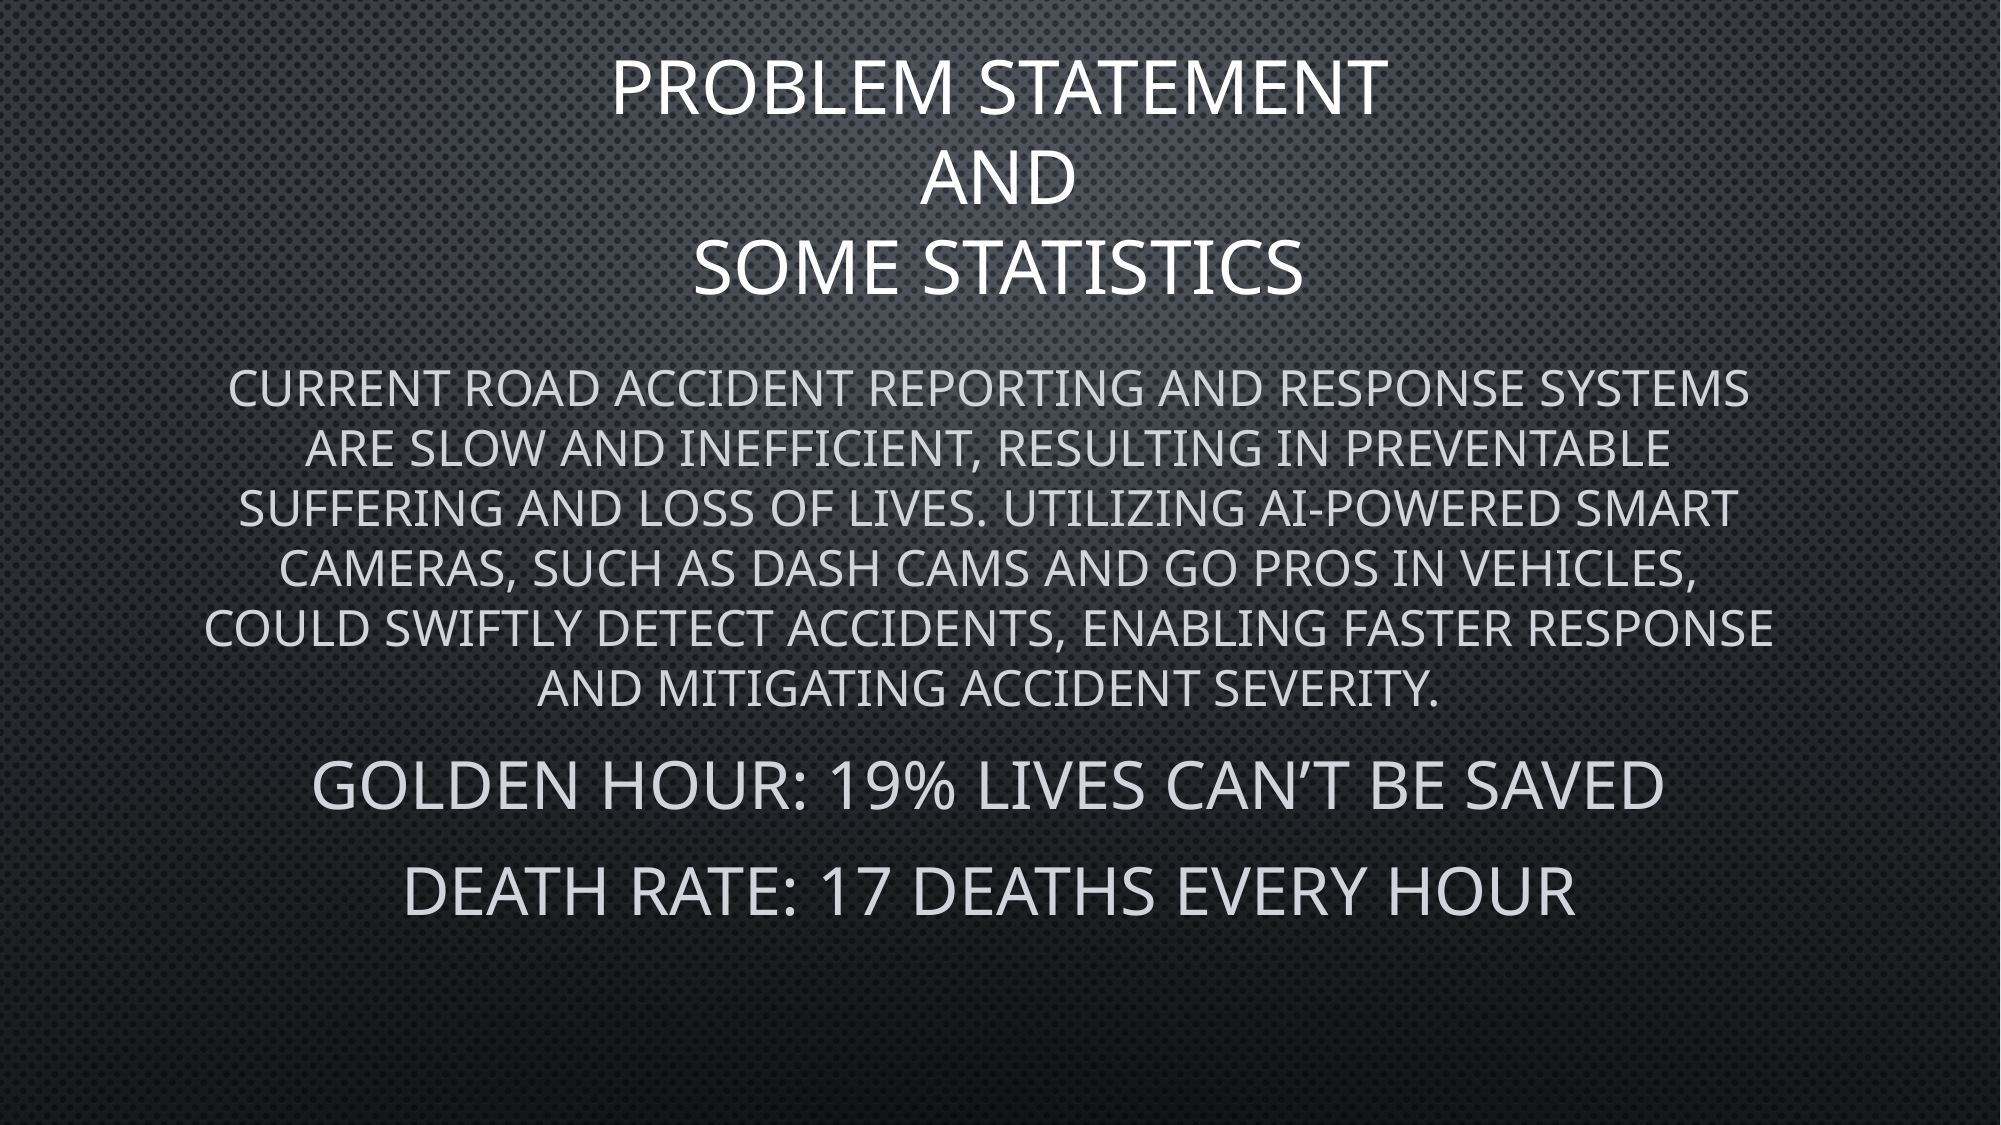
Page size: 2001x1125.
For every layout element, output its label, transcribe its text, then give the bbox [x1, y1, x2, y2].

list Current road accident reporting and response systems are slow and inefficient, resulting in preventable suffering and loss of lives. Utilizing AI-powered smart cameras, such as dash cams and Go Pros in vehicles, could swiftly detect accidents, enabling faster response and mitigating accident severity. Golden Hour: 19% lives can’t be saved Death Rate: 17 deaths every hour [176, 294, 1802, 992]
title Problem Statement and Some statistics [187, 32, 1813, 318]
